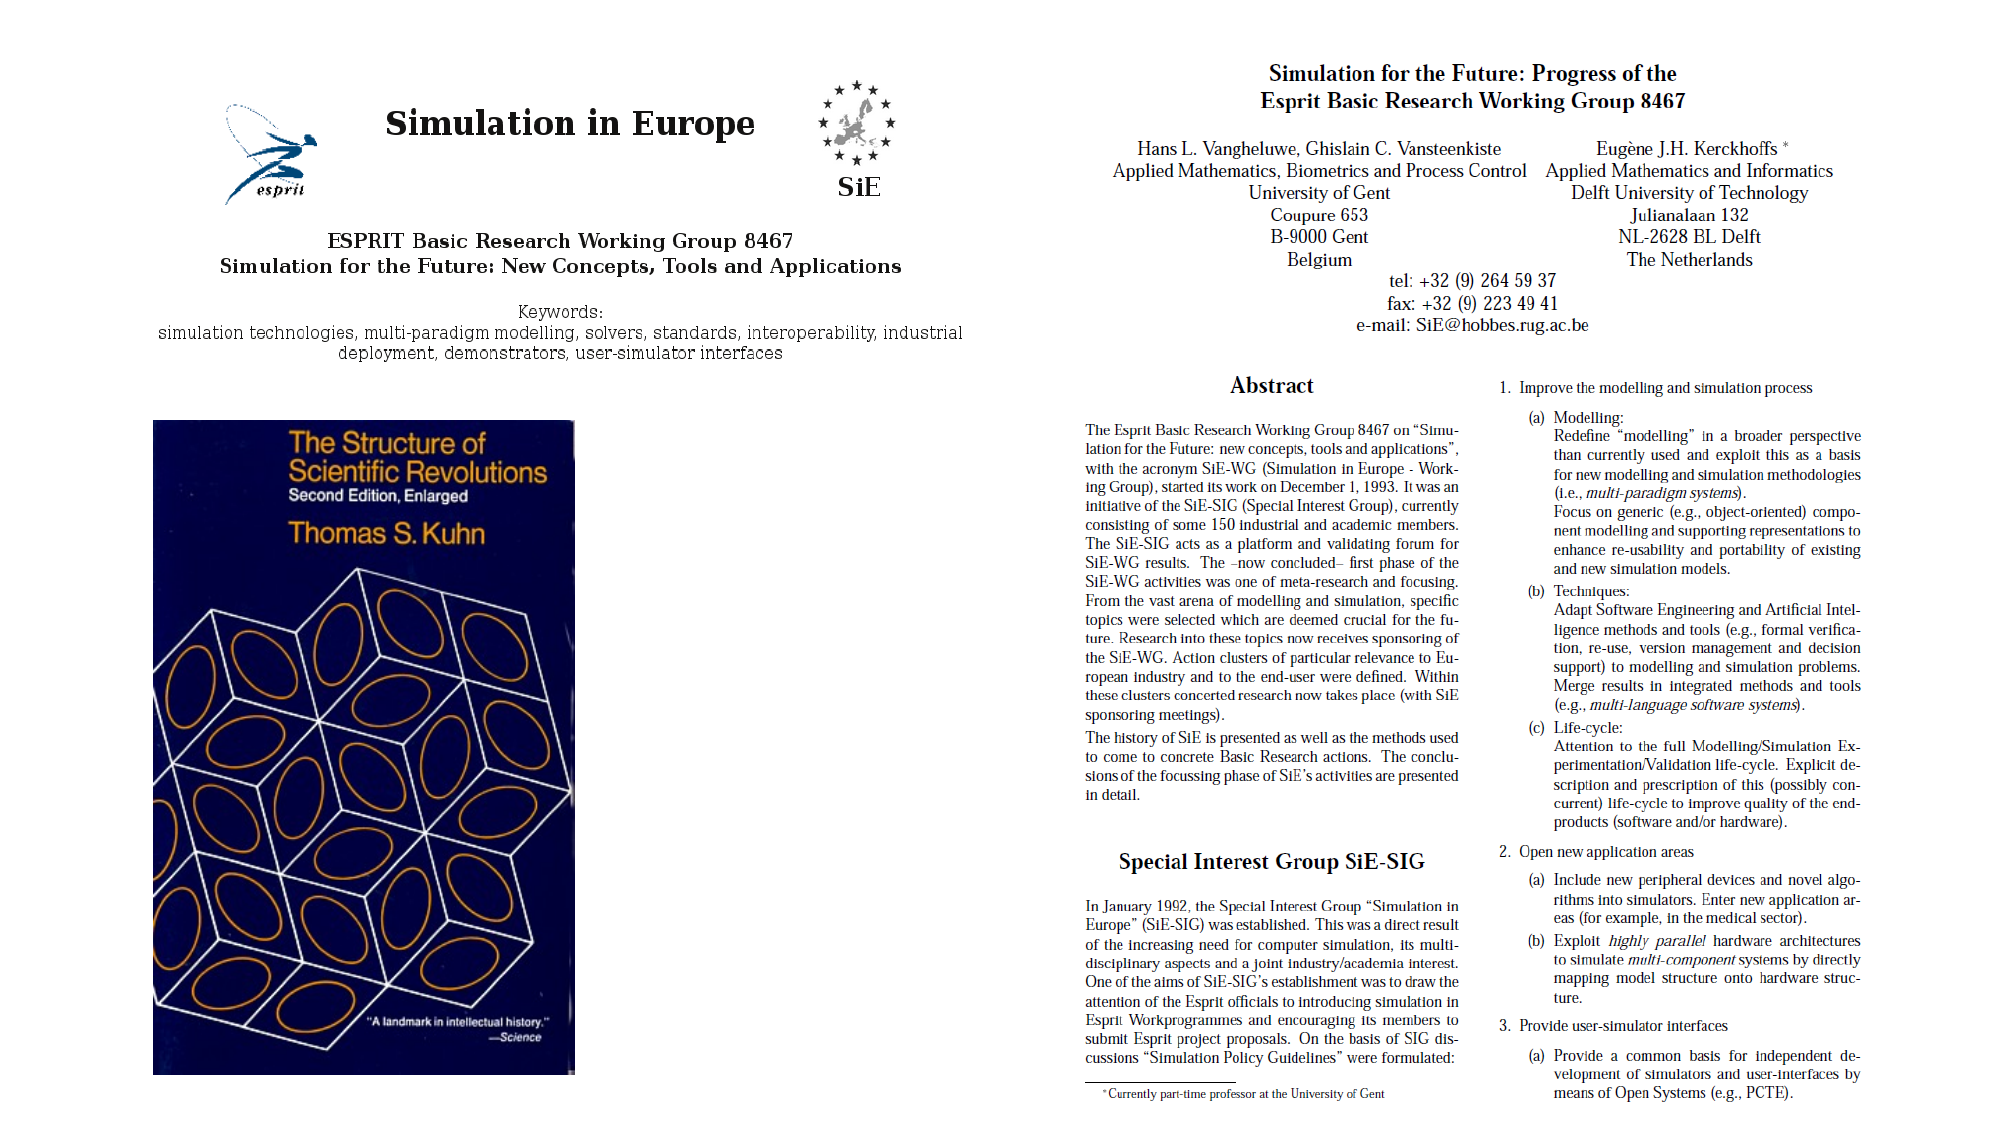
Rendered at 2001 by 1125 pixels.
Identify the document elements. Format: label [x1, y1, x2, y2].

picture [153, 70, 979, 392]
picture [1062, 0, 1878, 1125]
picture [153, 419, 575, 1075]
